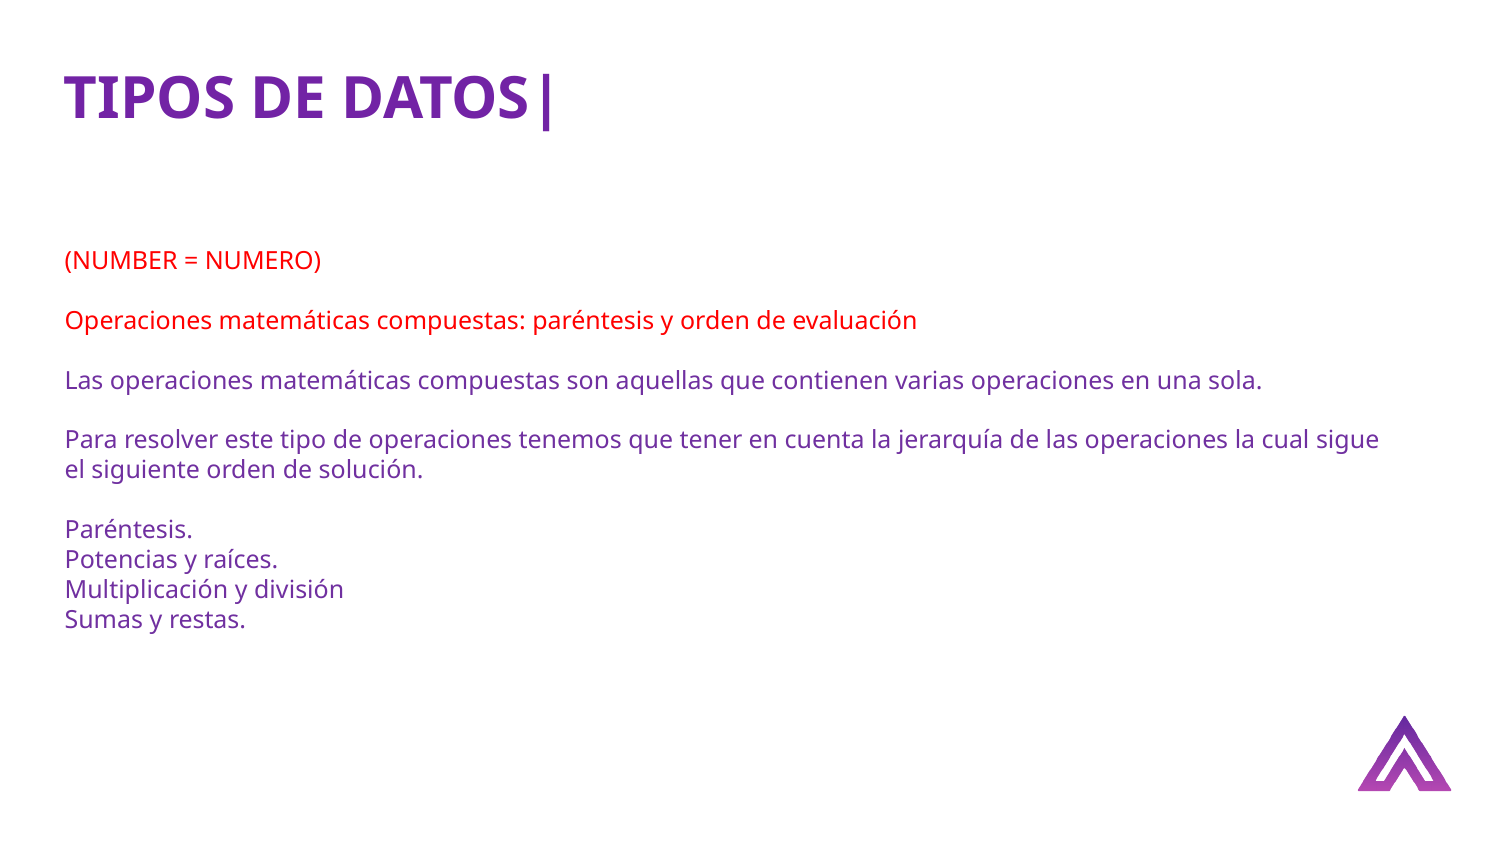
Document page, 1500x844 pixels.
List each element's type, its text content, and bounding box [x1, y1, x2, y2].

picture [1348, 705, 1459, 803]
text_box (NUMBER = NUMERO) Operaciones matemáticas compuestas: paréntesis y orden de evaluación Las operaciones matemáticas compuestas son aquellas que contienen varias operaciones en una sola. Para resolver este tipo de operaciones tenemos que tener en cuenta la jerarquía de las operaciones la cual sigue el siguiente orden de solución. Paréntesis. Potencias y raíces. Multiplicación y división Sumas y restas. [49, 229, 1404, 655]
text_box TIPOS DE DATOS| [0, 45, 803, 146]
